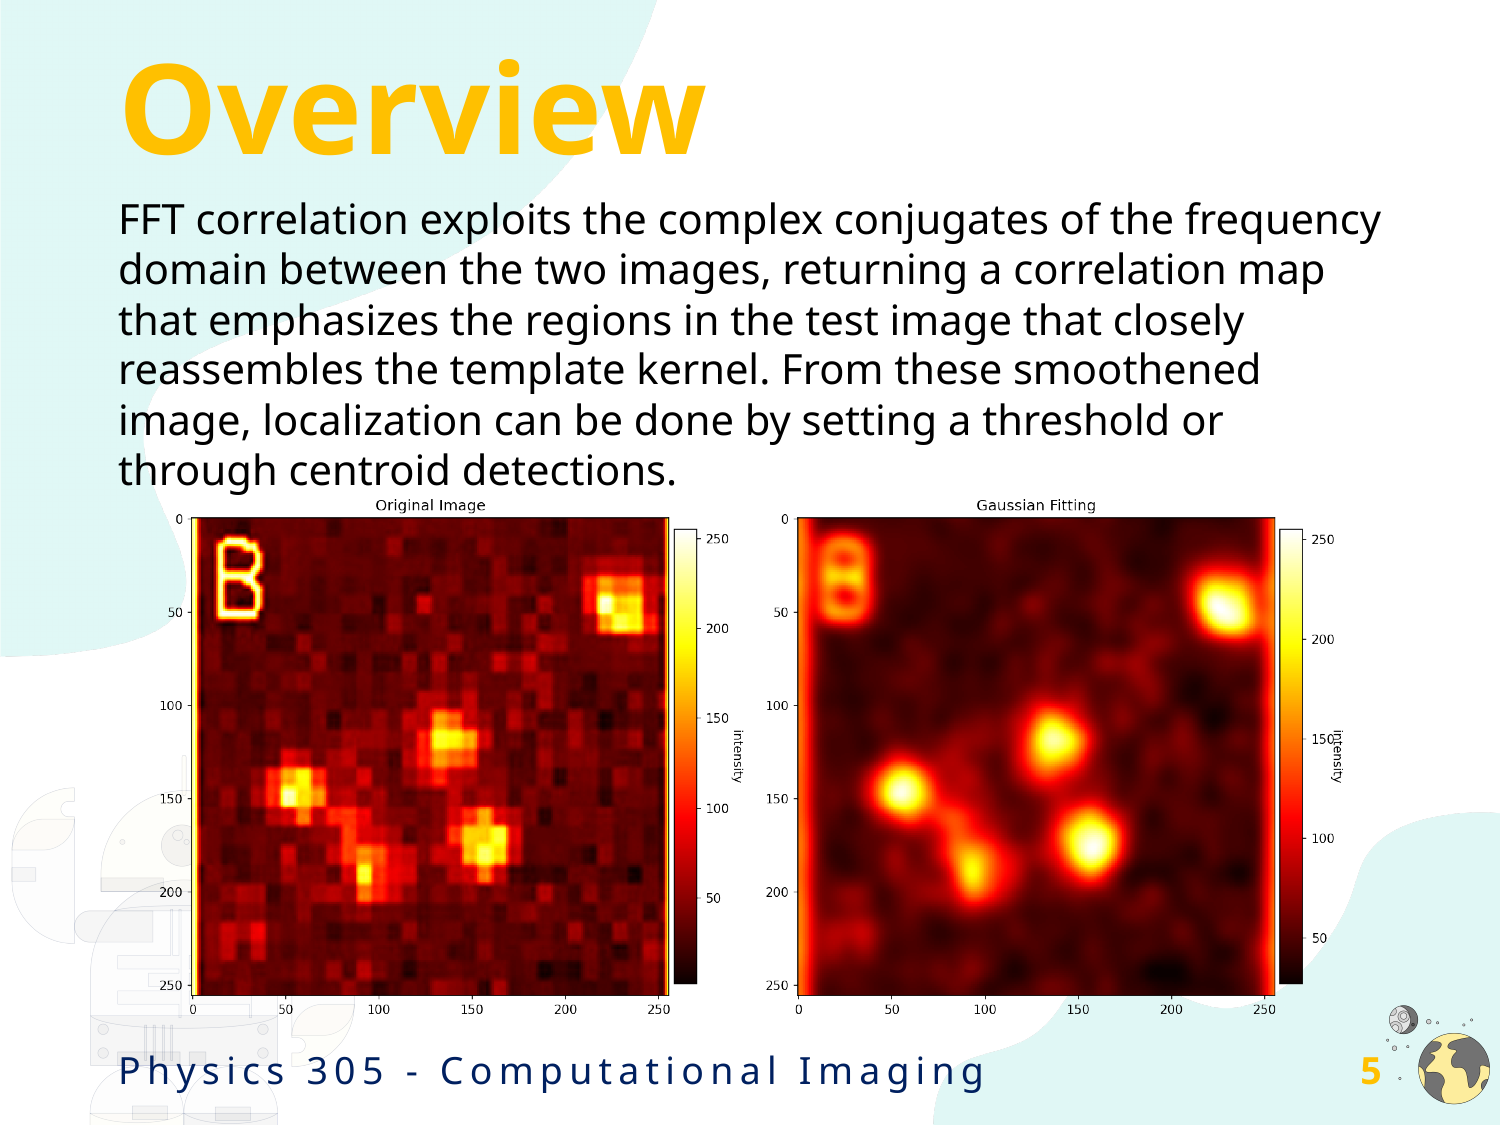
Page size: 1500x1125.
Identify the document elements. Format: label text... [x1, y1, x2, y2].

title Overview [103, 59, 1397, 169]
slide_number 5 [1244, 1042, 1397, 1103]
picture [0, 0, 1500, 1125]
footer Physics 305 - Computational Imaging [103, 1042, 1222, 1103]
list FFT correlation exploits the complex conjugates of the frequency domain between the two images, returning a correlation map that emphasizes the regions in the test image that closely reassembles the template kernel. From these smoothened image, localization can be done by setting a threshold or through centroid detections. [103, 185, 1397, 1014]
